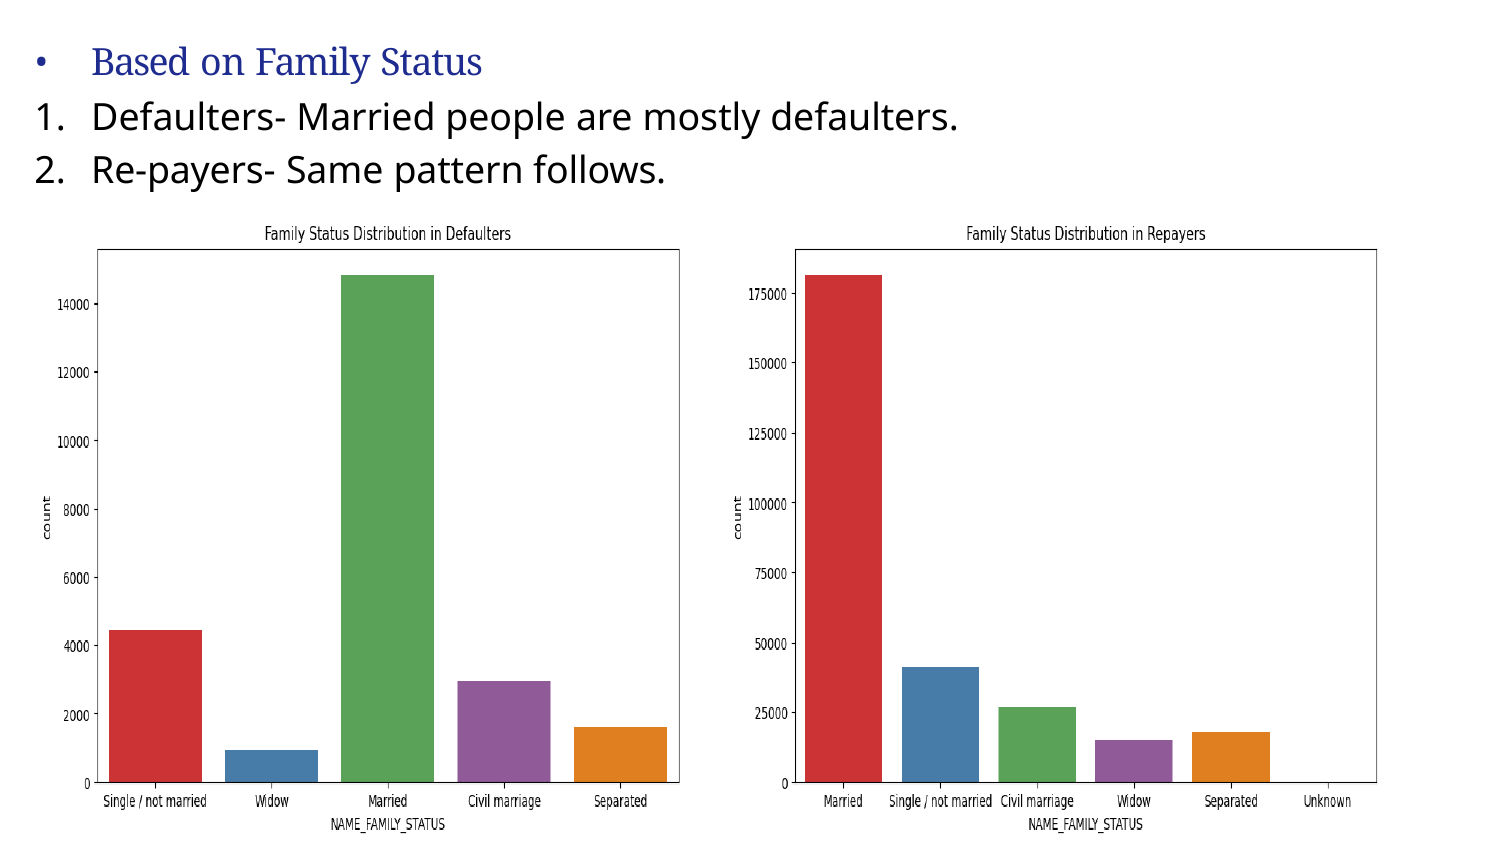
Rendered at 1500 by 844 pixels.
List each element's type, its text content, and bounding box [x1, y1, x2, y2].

picture [34, 215, 1384, 844]
text_box Based on Family Status Defaulters- Married people are mostly defaulters. Re-payers- Same pattern follows. [34, 26, 970, 192]
